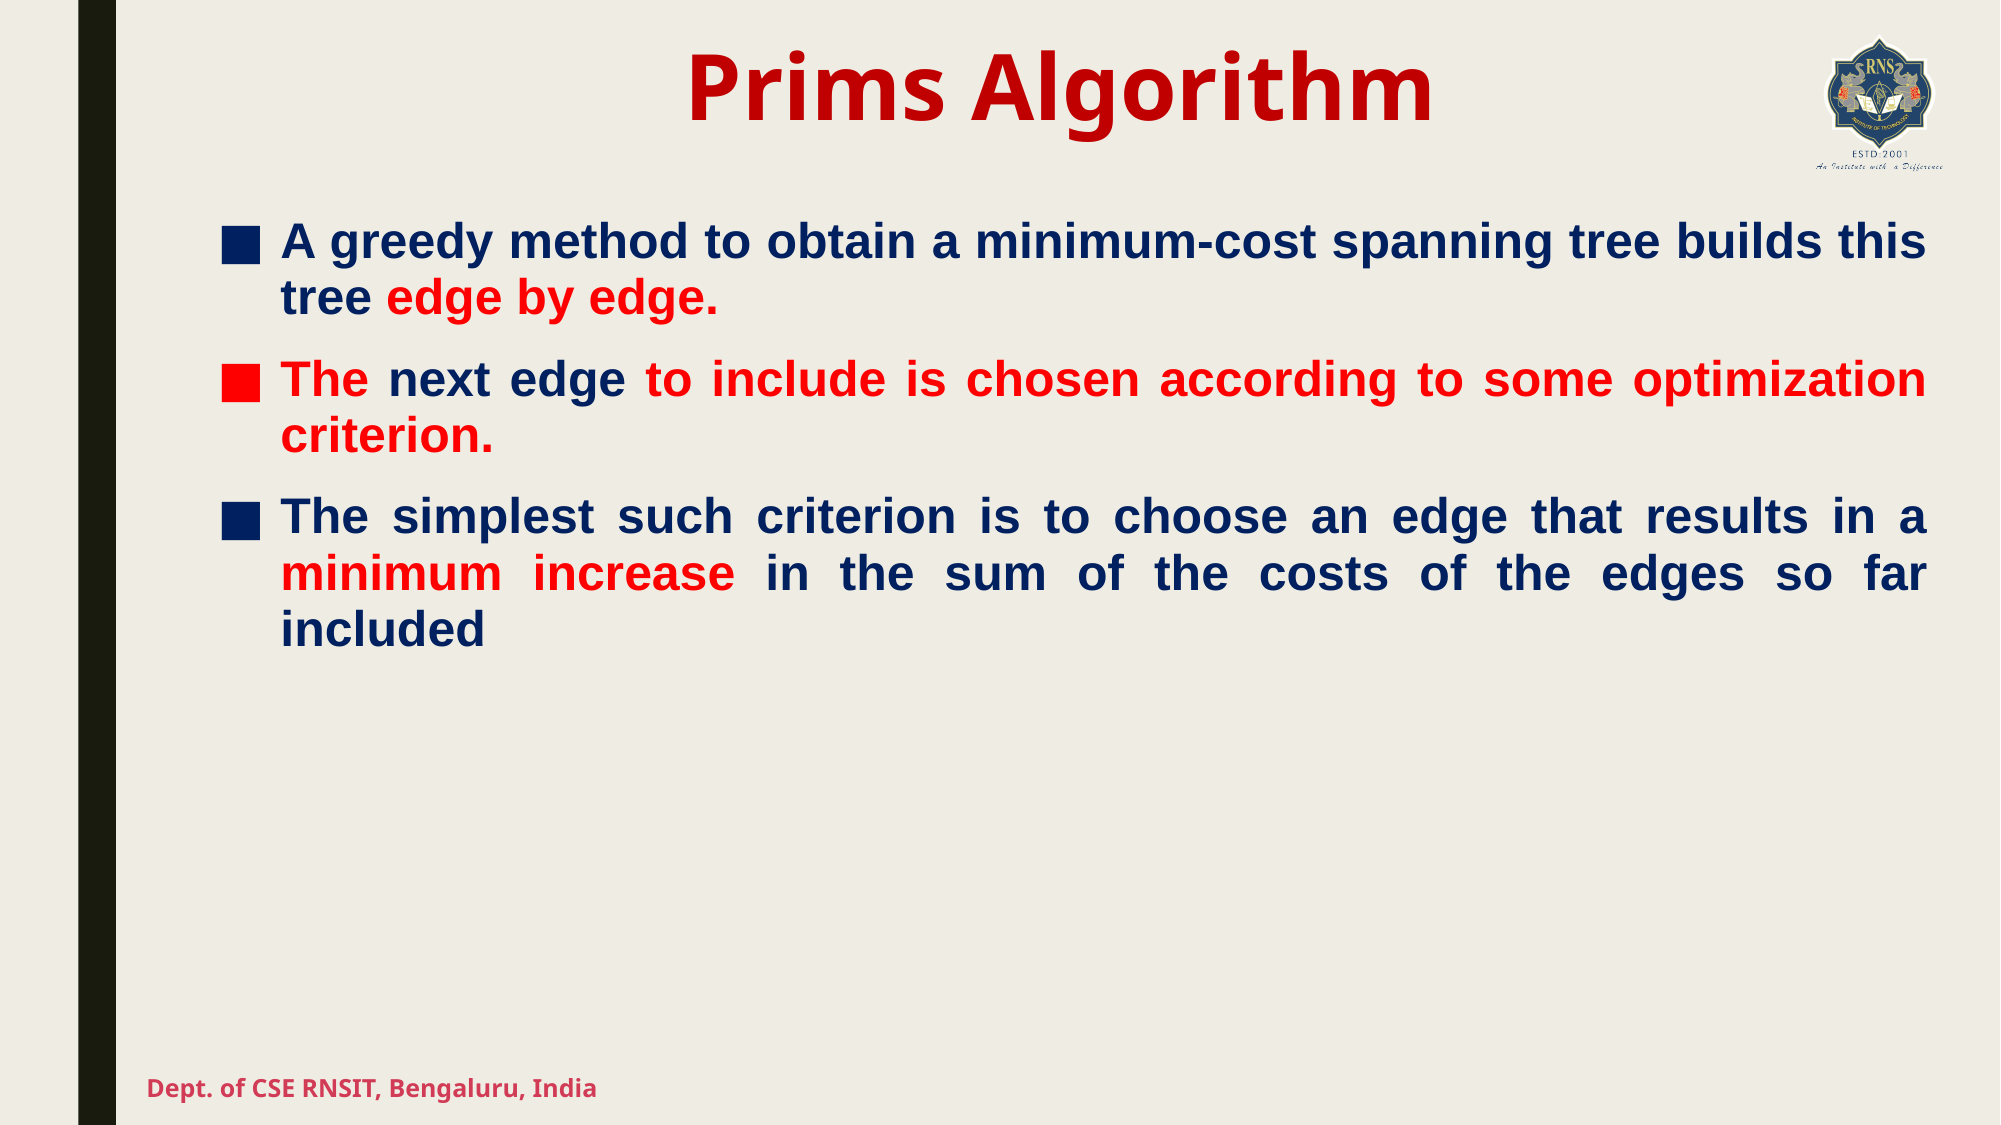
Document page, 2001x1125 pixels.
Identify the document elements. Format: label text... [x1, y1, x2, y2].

footer Dept. of CSE RNSIT, Bengaluru, India [131, 1056, 1162, 1124]
list A greedy method to obtain a minimum-cost spanning tree builds this tree edge by edge. The next edge to include is chosen according to some optimization criterion. The simplest such criterion is to choose an edge that results in a minimum increase in the sum of the costs of the edges so far included [202, 205, 1944, 1027]
picture [1816, 167, 1944, 172]
title Prims Algorithm [202, 34, 1944, 167]
